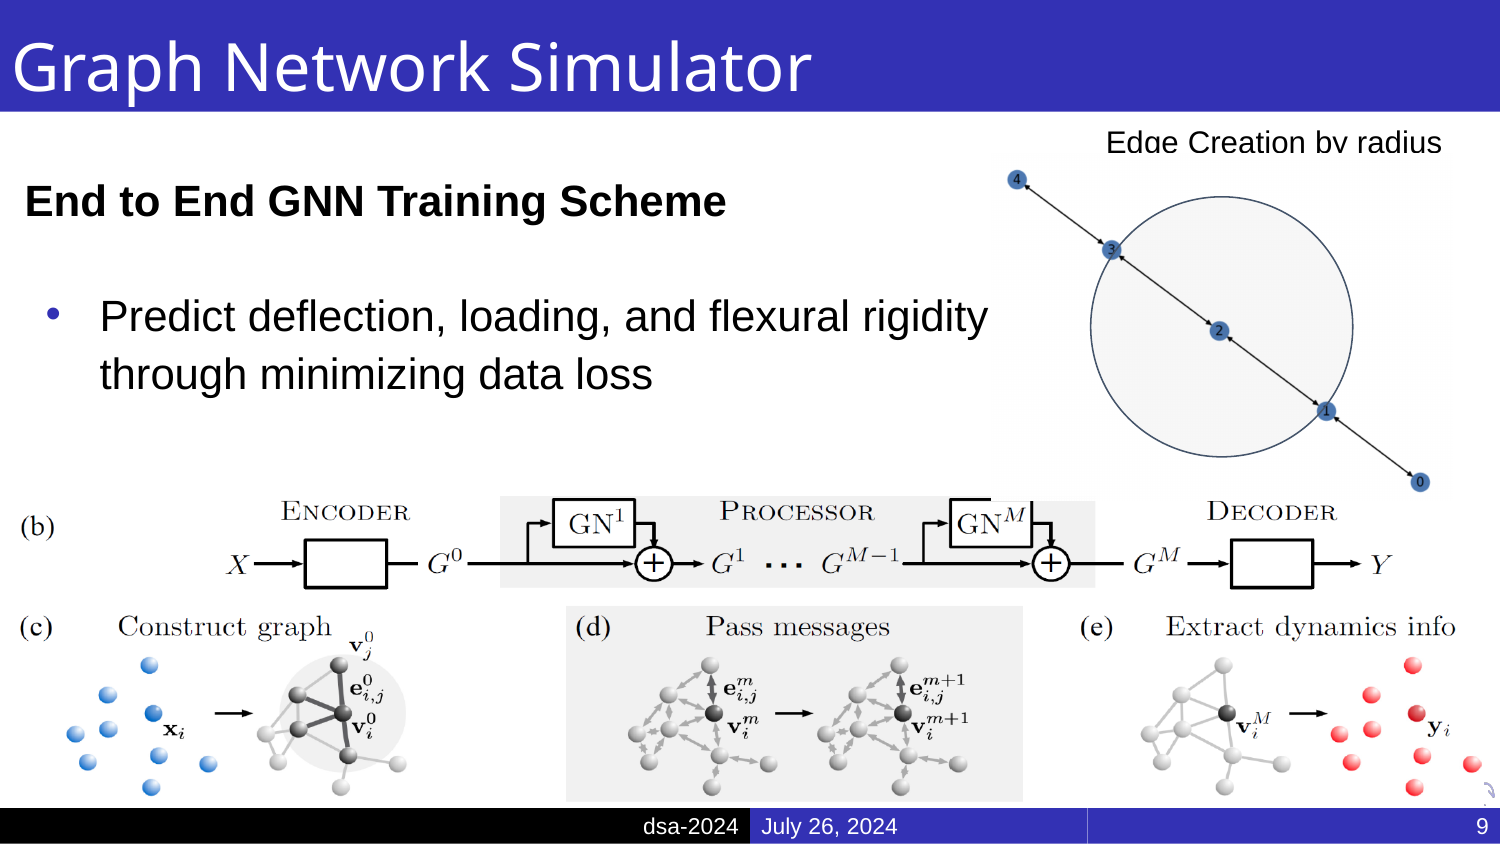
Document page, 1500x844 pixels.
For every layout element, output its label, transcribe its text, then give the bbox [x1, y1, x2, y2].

footer dsa-2024 [0, 808, 750, 844]
text_box Edge Creation by radius [1090, 107, 1468, 175]
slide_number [750, 814, 1087, 844]
slide_number ‹#› [1087, 808, 1500, 844]
list End to End GNN Training Scheme Predict deflection, loading, and flexural rigidity through minimizing data loss [13, 161, 985, 422]
picture [15, 153, 1495, 806]
title Graph Network Simulator [0, 0, 1500, 112]
